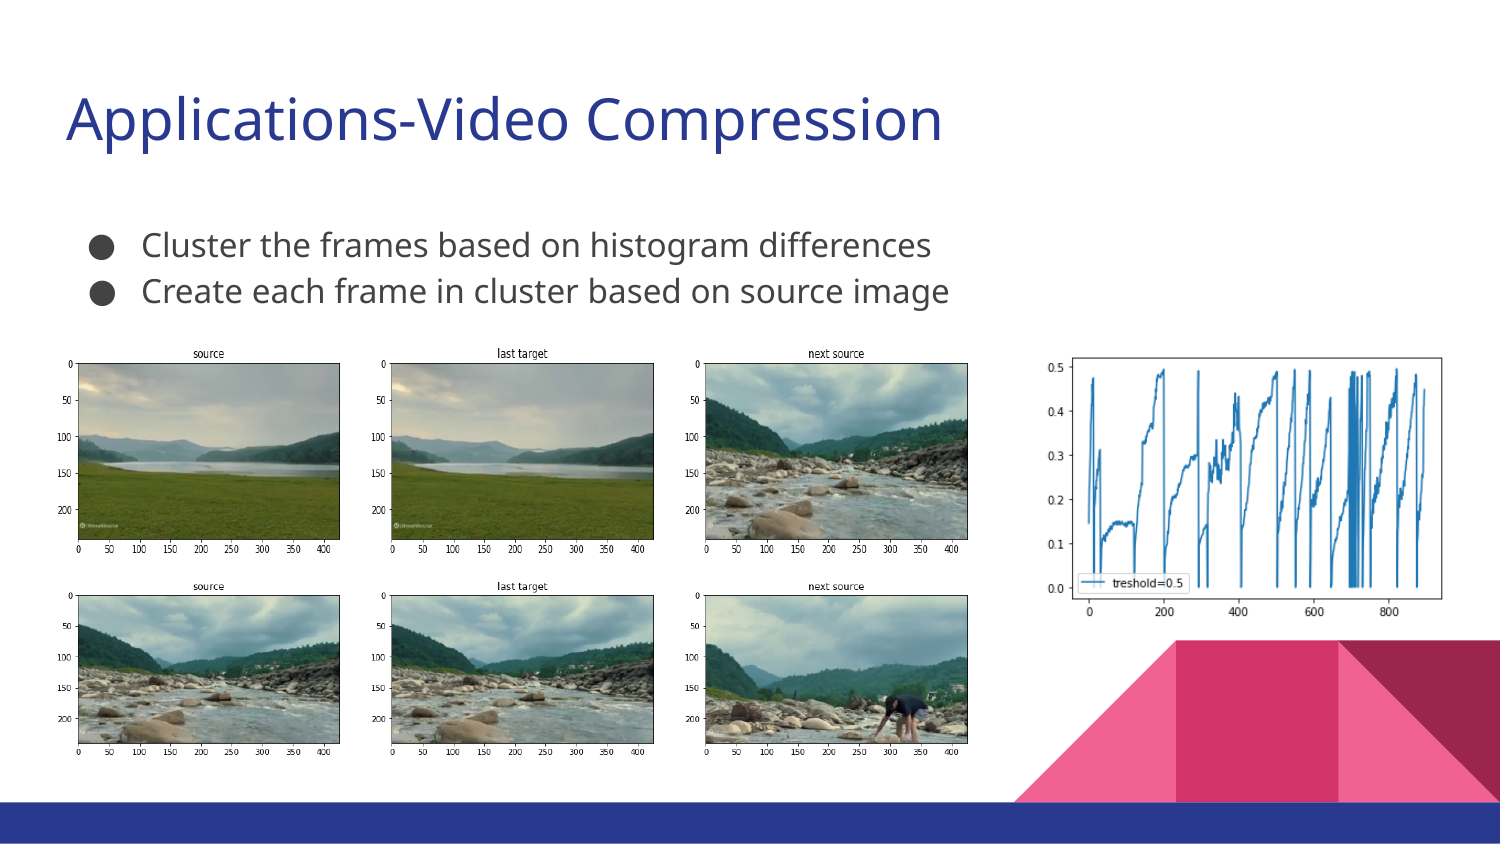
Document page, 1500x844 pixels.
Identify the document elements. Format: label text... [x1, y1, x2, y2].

list Cluster the frames based on histogram differences Create each frame in cluster based on source image [51, 203, 1449, 342]
picture [50, 576, 972, 762]
picture [50, 341, 972, 561]
picture [1039, 351, 1450, 625]
title Applications-Video Compression [51, 67, 1449, 167]
